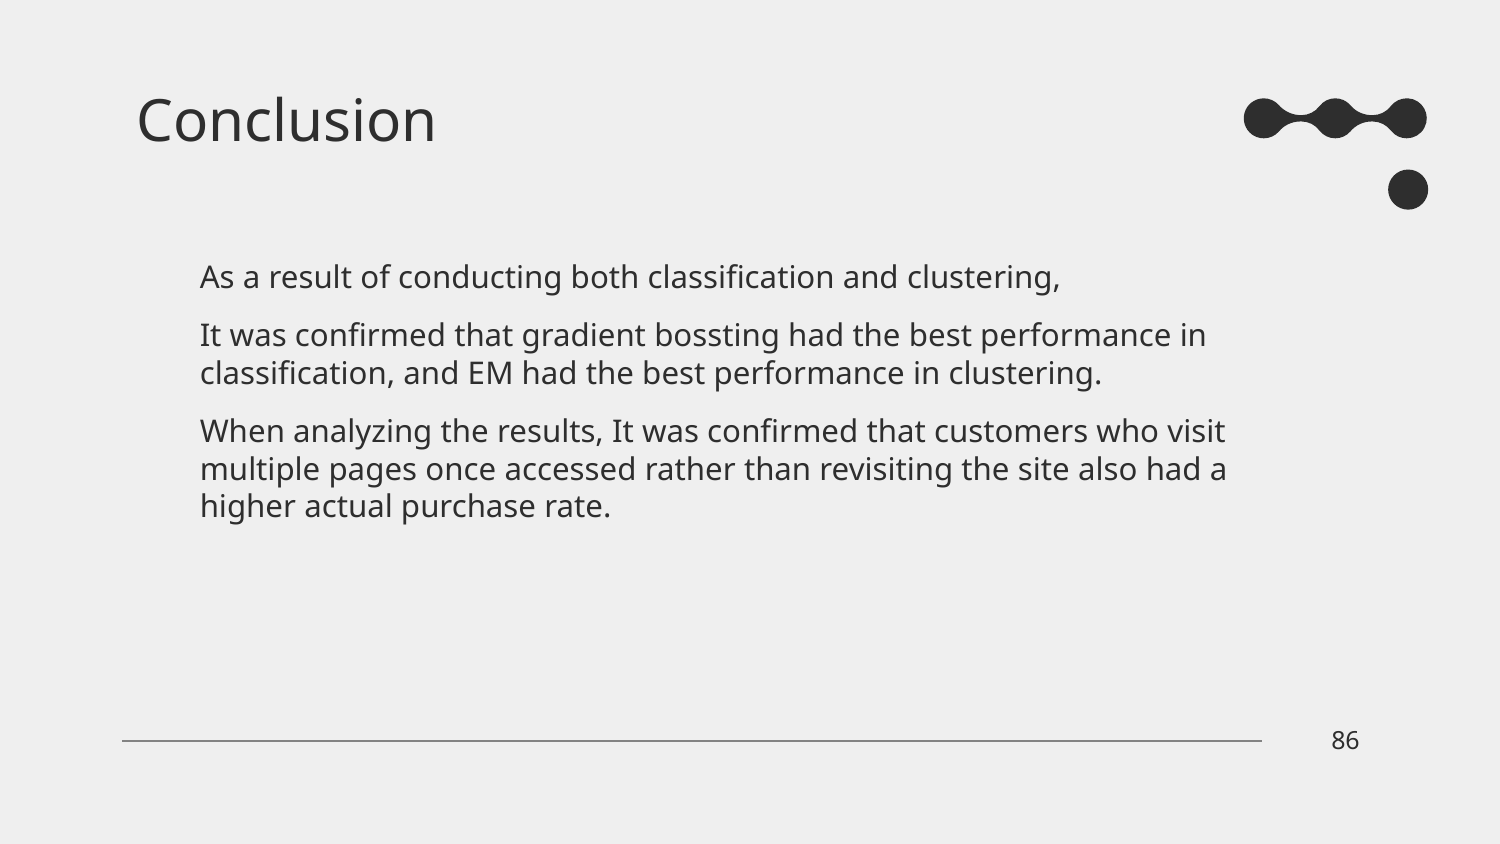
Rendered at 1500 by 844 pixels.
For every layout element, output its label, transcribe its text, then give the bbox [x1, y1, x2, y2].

subtitle As a result of conducting both classification and clustering, It was confirmed that gradient bossting had the best performance in classification, and EM had the best performance in clustering. When analyzing the results, It was confirmed that customers who visit multiple pages once accessed rather than revisiting the site also had a higher actual purchase rate. [184, 209, 1313, 572]
title Conclusion [121, 86, 1197, 150]
slide_number 86 [1312, 725, 1379, 758]
